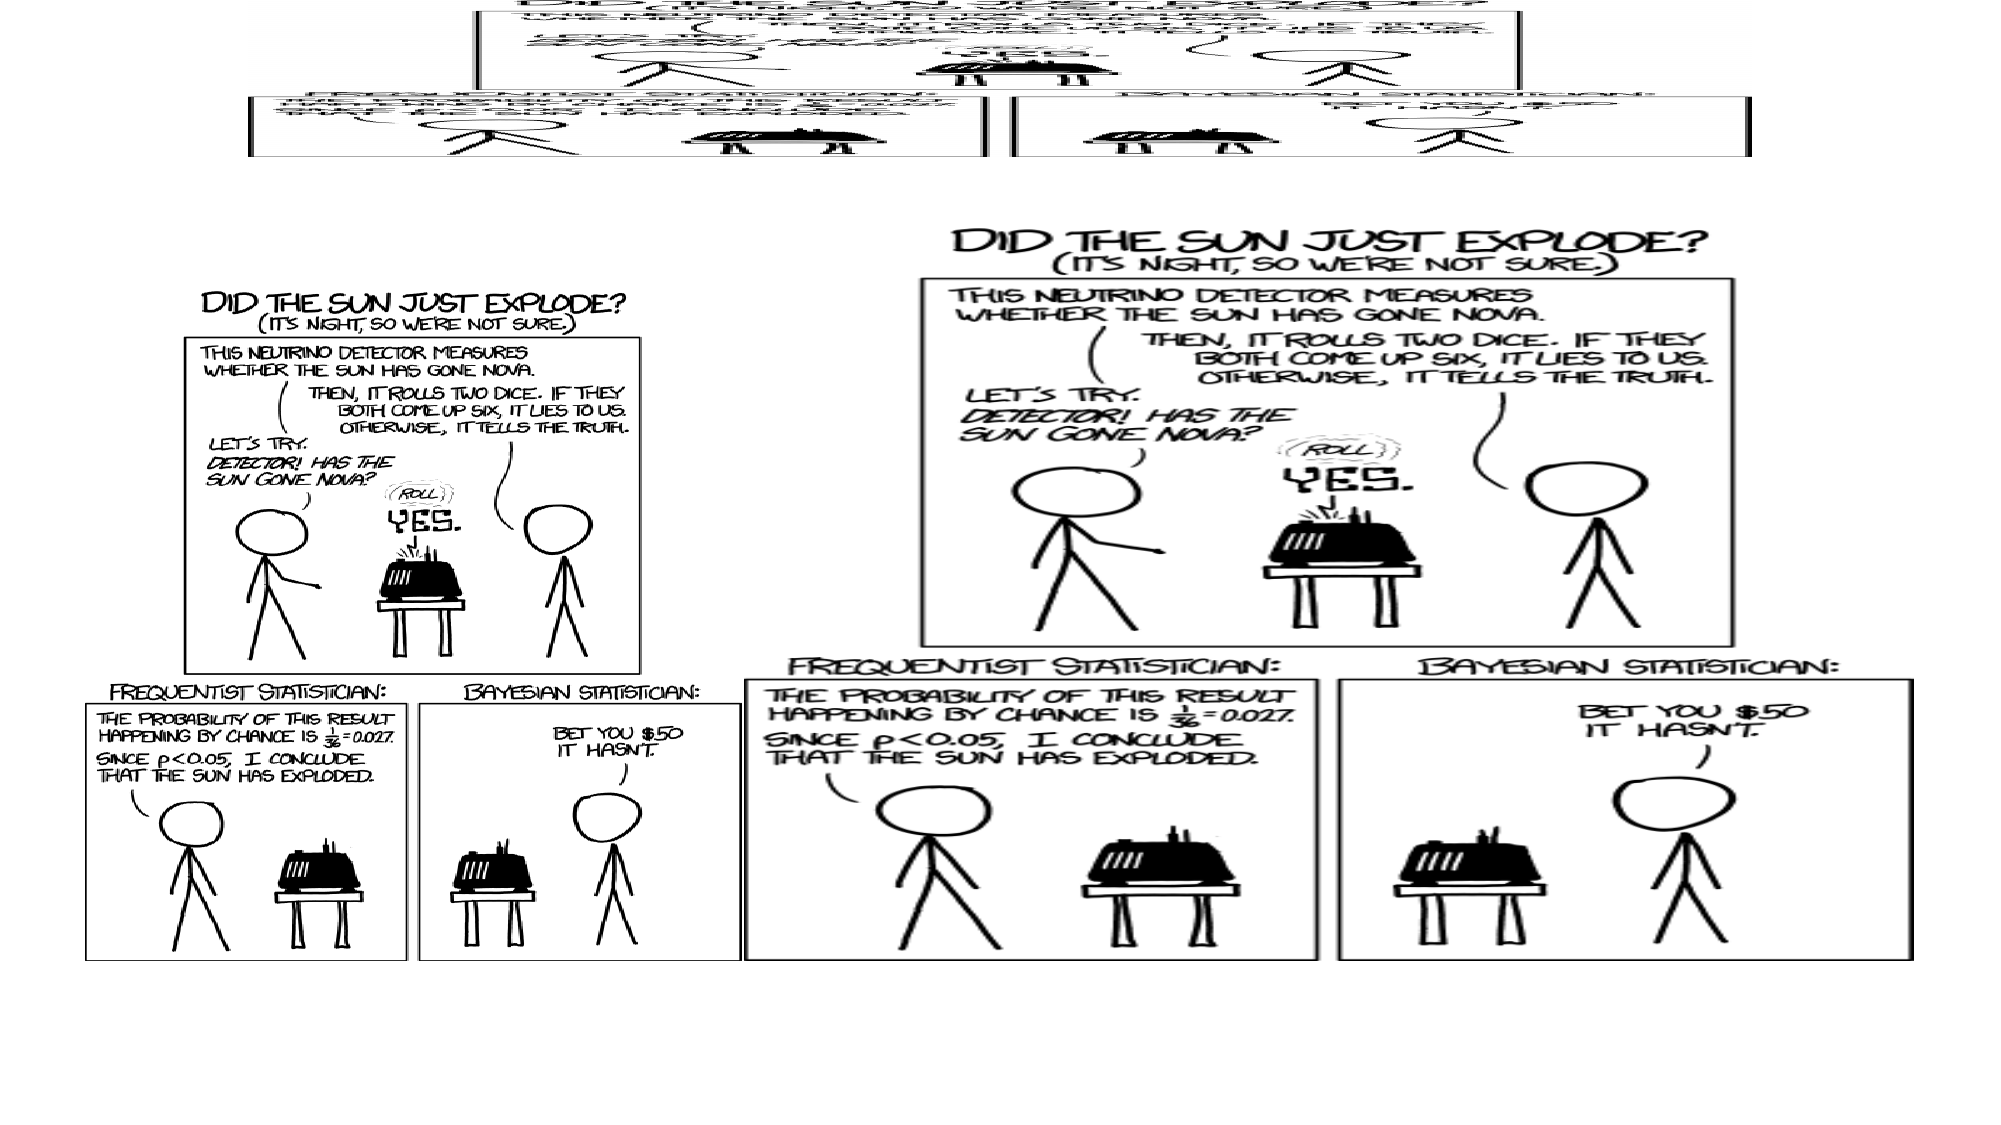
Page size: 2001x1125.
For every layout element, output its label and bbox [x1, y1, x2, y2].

picture [85, 286, 742, 961]
picture [248, 0, 1752, 157]
picture [744, 223, 1914, 961]
